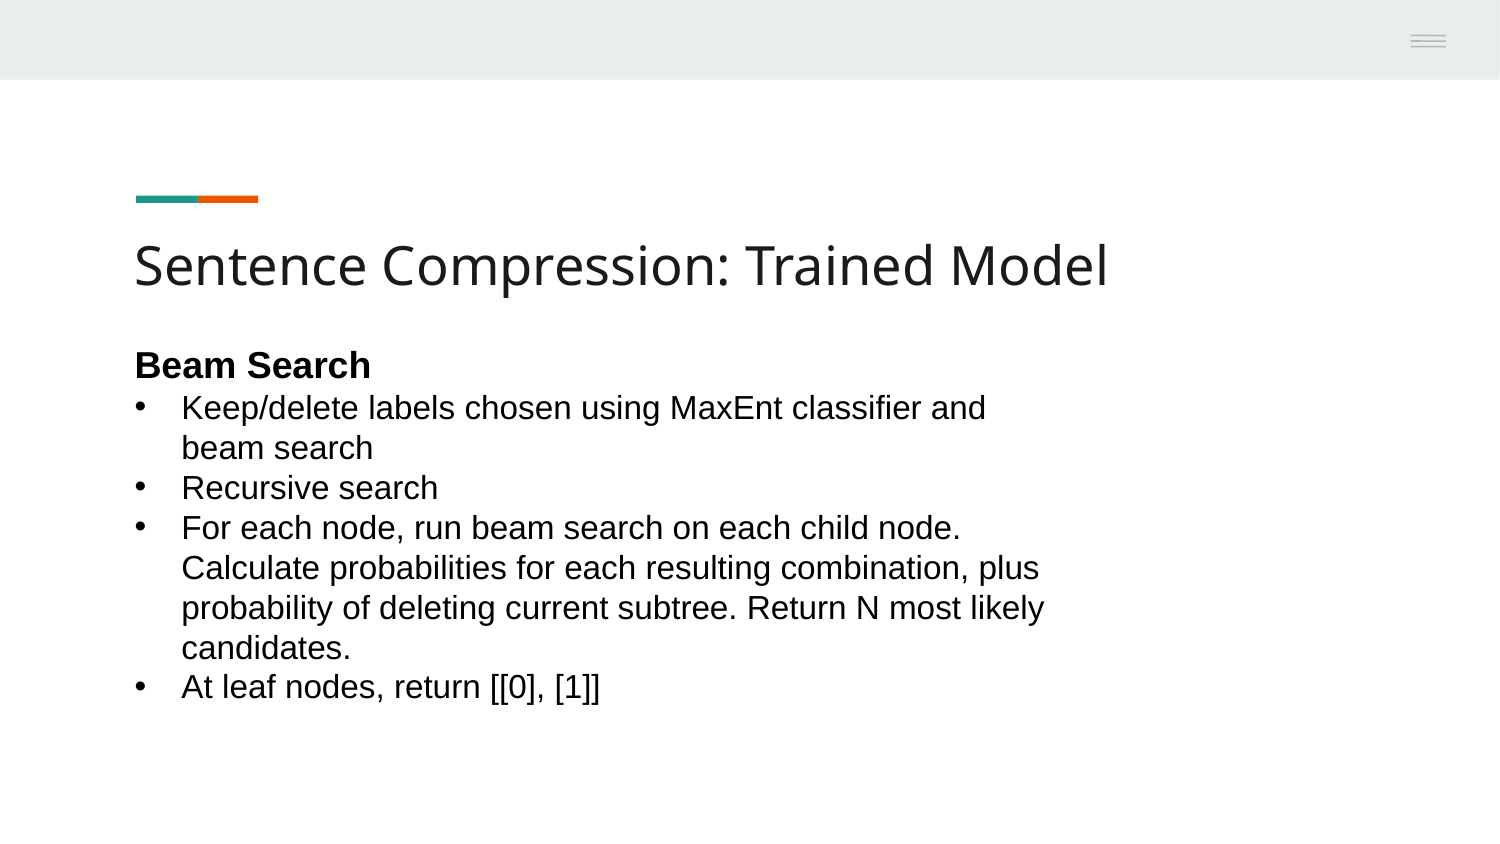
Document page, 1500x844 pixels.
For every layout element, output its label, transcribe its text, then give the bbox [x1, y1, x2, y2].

text_box Beam Search Keep/delete labels chosen using MaxEnt classifier and beam search Recursive search For each node, run beam search on each child node. Calculate probabilities for each resulting combination, plus probability of deleting current subtree. Return N most likely candidates. At leaf nodes, return [[0], [1]] [119, 326, 1080, 772]
text_box Sentence Compression: Trained Model [119, 216, 1380, 386]
